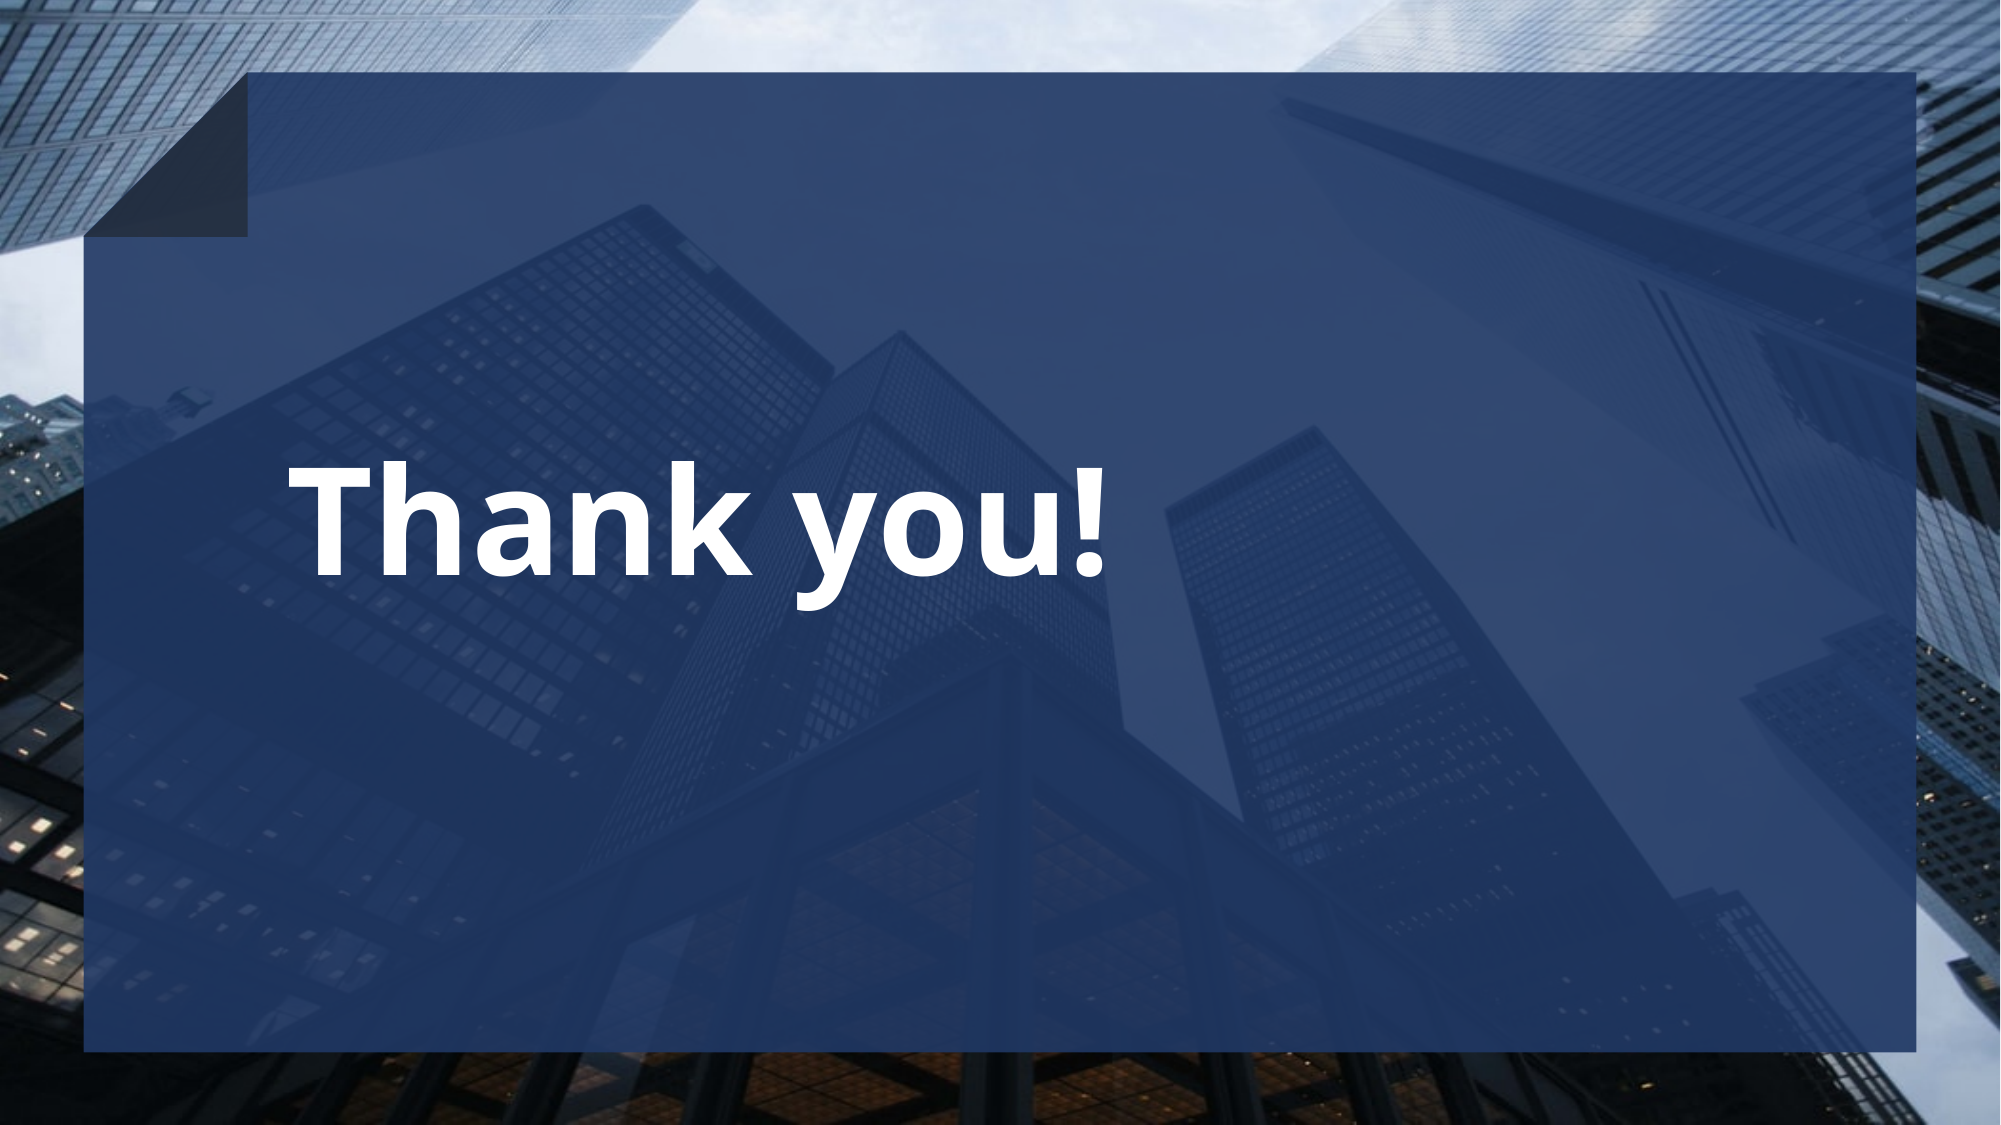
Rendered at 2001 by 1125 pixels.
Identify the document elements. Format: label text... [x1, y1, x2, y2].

text_box Thank you! [271, 441, 1128, 613]
picture [0, 0, 2001, 1125]
text_box [81, 69, 249, 238]
text_box [82, 71, 1918, 1054]
